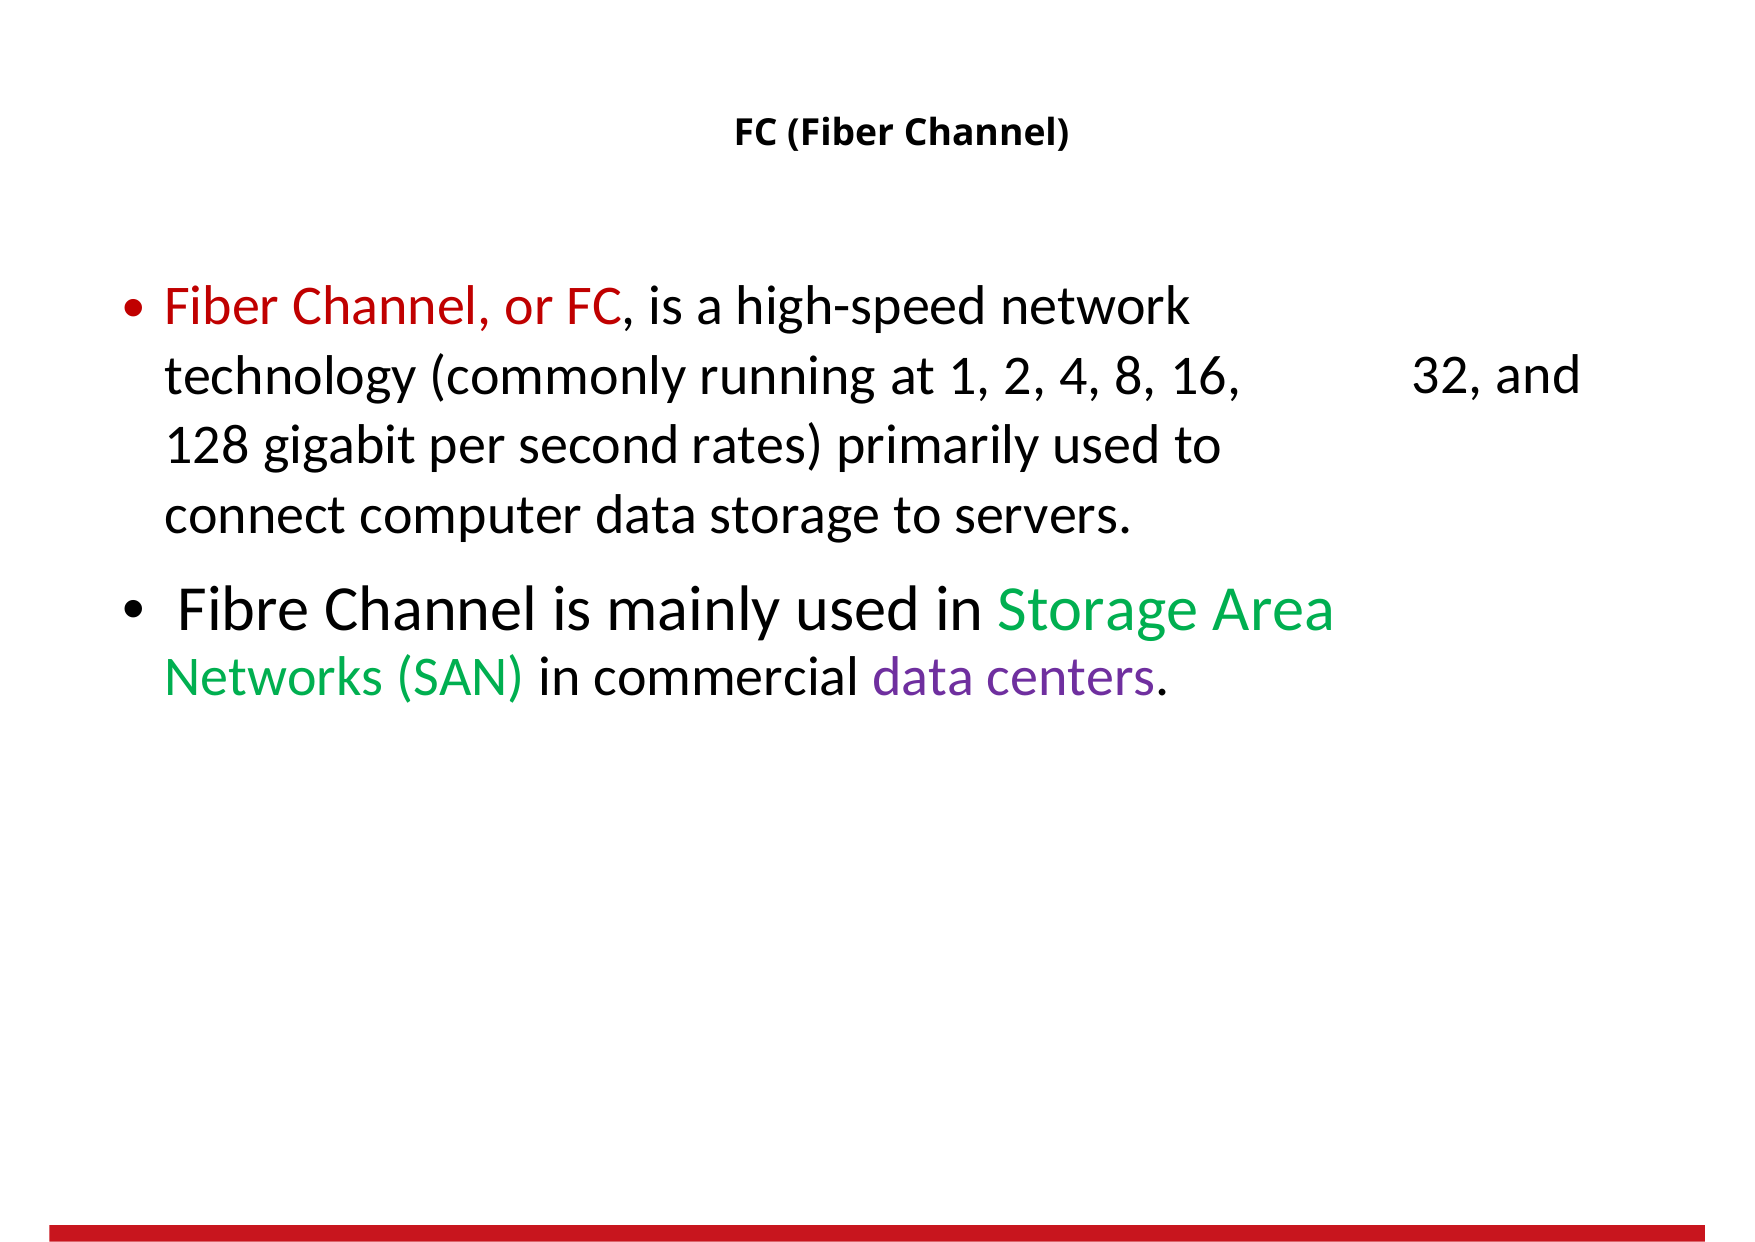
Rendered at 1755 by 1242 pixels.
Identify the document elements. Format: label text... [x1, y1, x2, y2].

text_box Fiber Channel, or FC, is a high-speed network technology (commonly running at 1, 2, 4, 8, 16, 128 gigabit per second rates) primarily used to connect computer data storage to servers. Fibre Channel is mainly used in Storage Area Networks (SAN) in commercial data centers. [161, 277, 1409, 718]
text_box • [120, 575, 158, 645]
text_box FC (Fiber Channel) [518, 55, 1283, 161]
text_box [49, 1225, 1705, 1242]
text_box • [120, 273, 158, 343]
text_box 32, and [1409, 347, 1619, 417]
